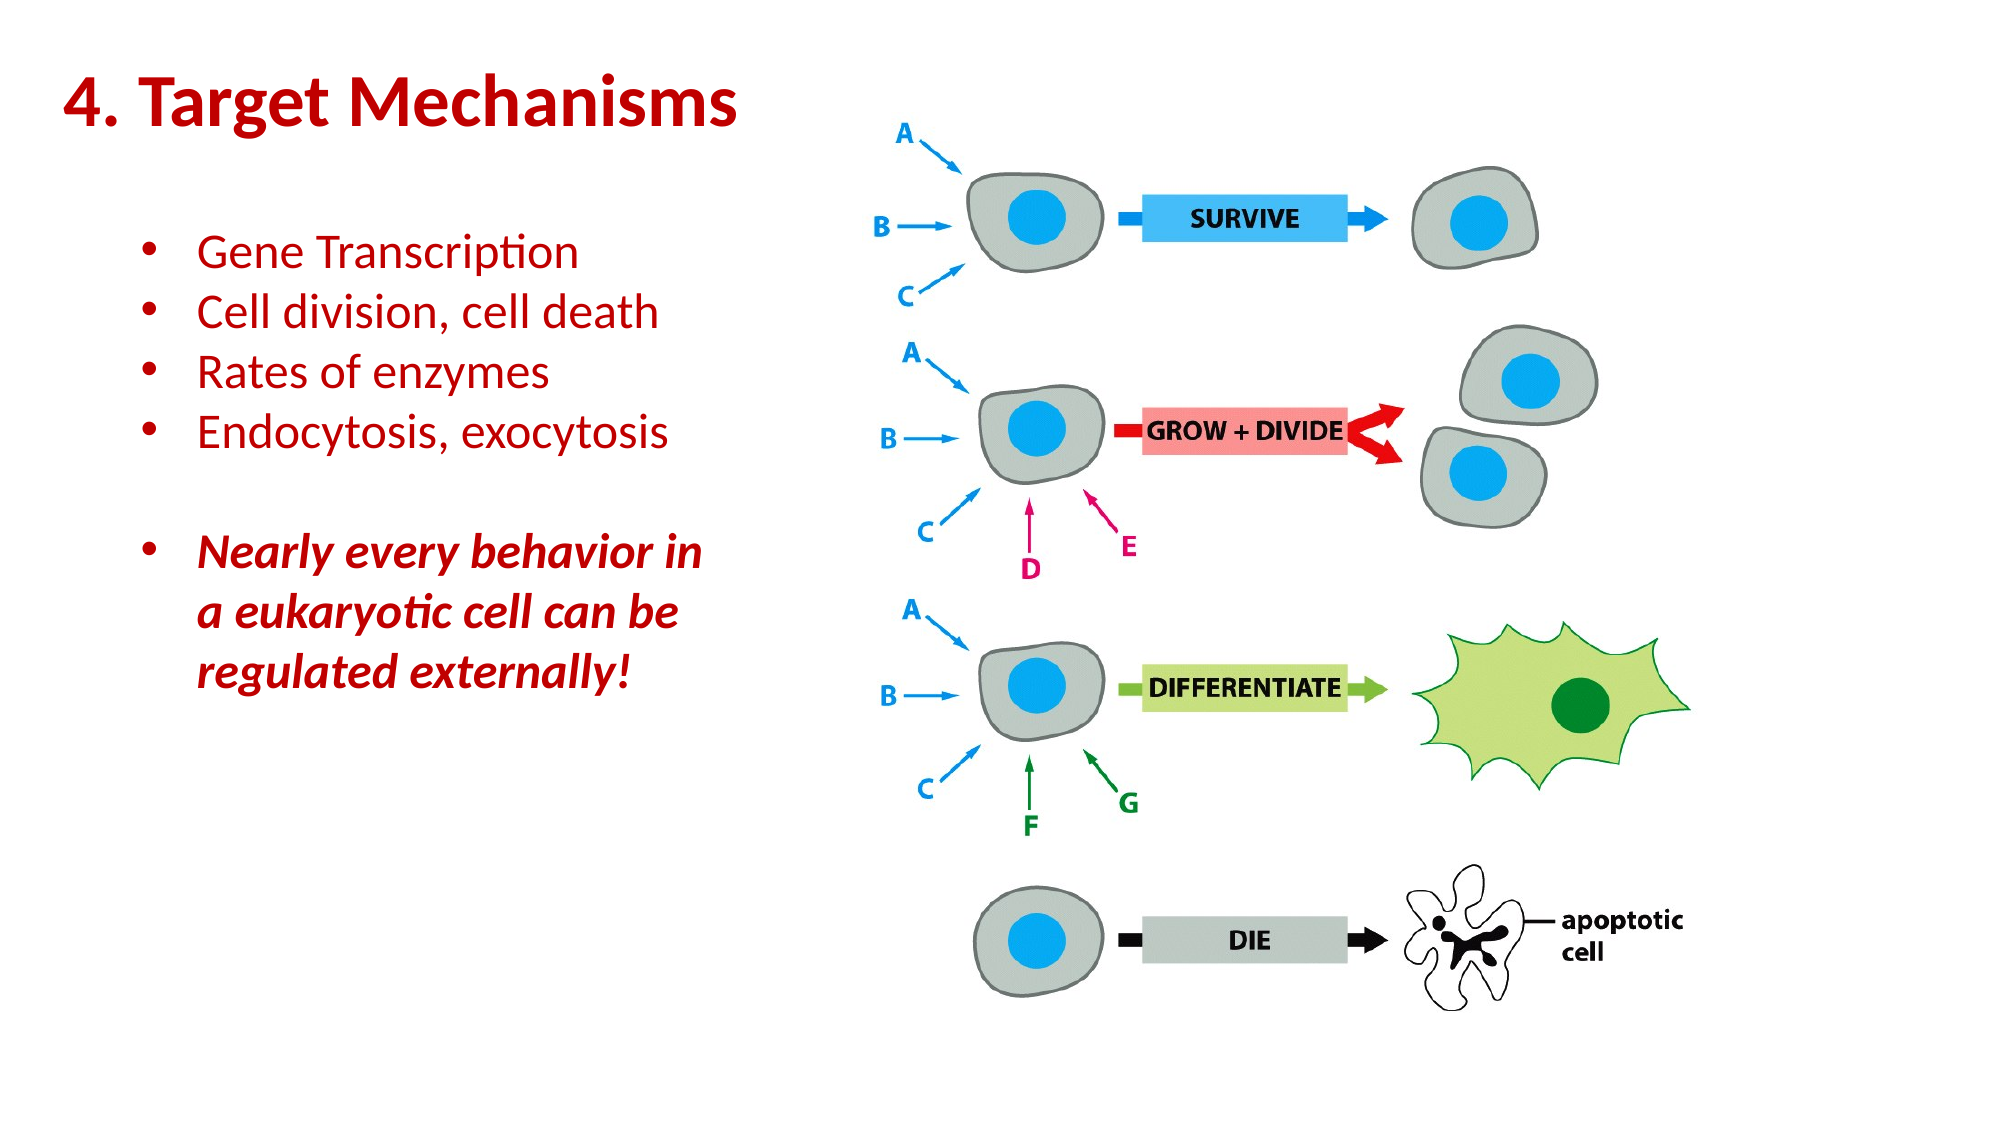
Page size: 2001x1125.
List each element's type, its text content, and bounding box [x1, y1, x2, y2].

text_box 4. Target Mechanisms [48, 43, 762, 150]
picture [862, 112, 1699, 1020]
text_box Gene Transcription Cell division, cell death Rates of enzymes Endocytosis, exocytosis Nearly every behavior in a eukaryotic cell can be regulated externally! [125, 210, 726, 711]
